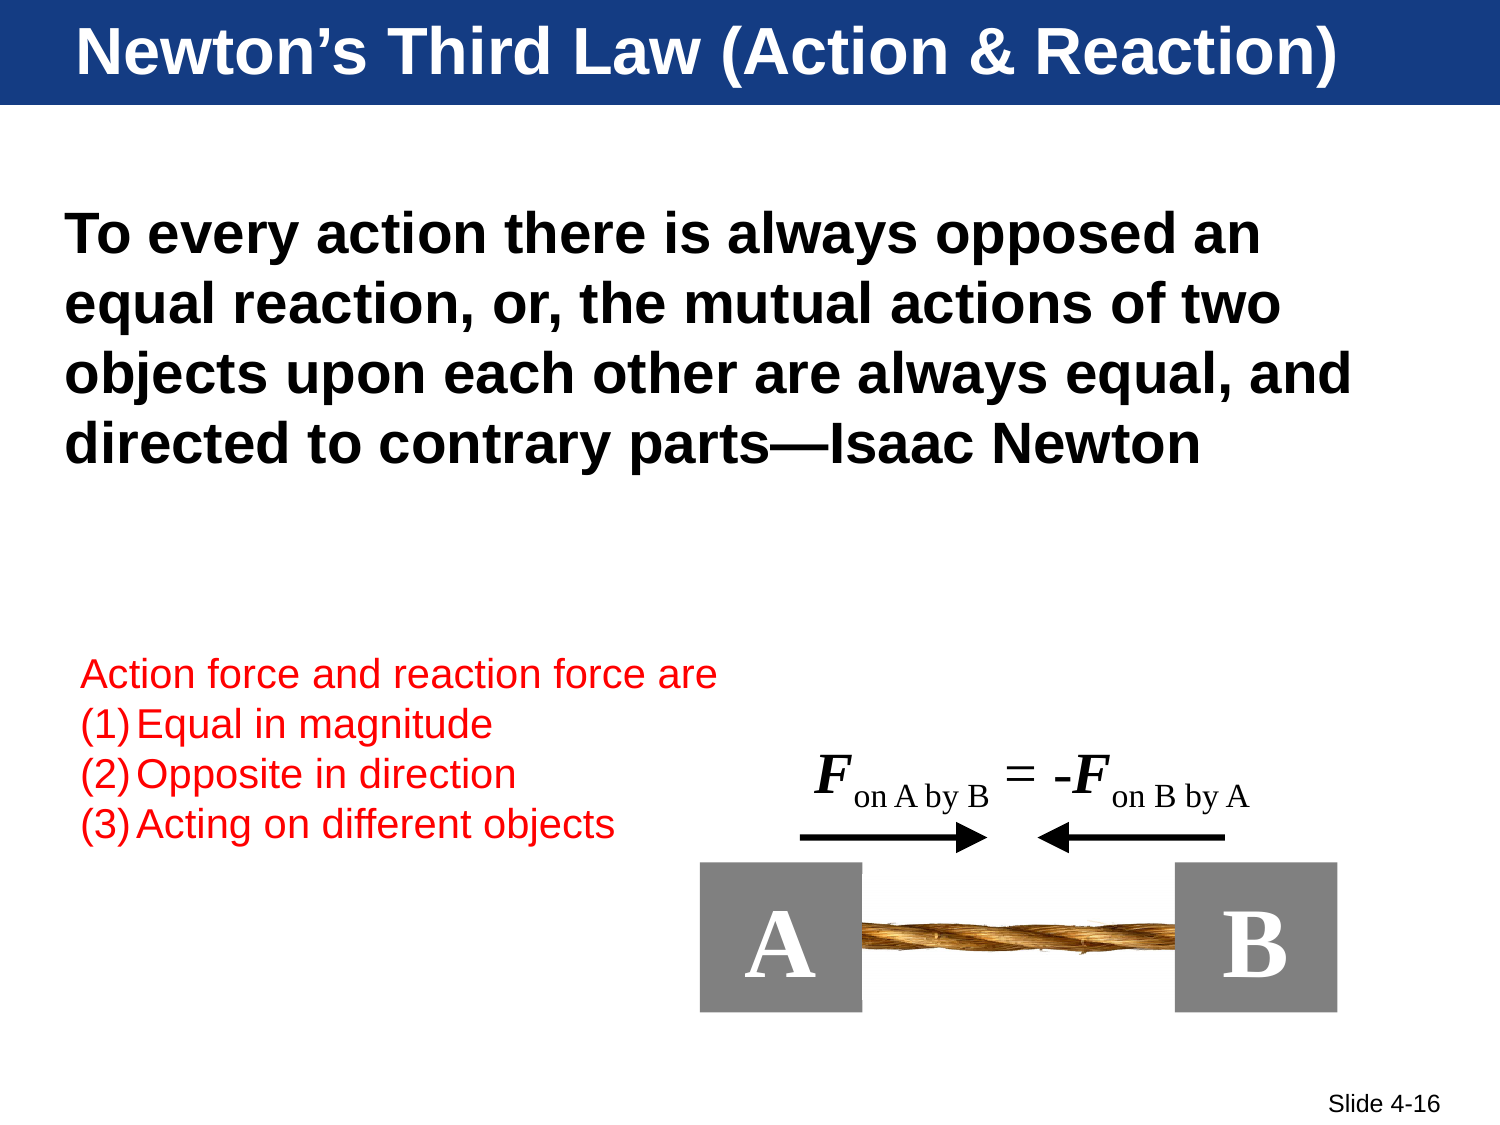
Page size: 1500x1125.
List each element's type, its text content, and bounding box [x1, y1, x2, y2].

picture [862, 874, 1332, 1001]
text_box B [1174, 862, 1338, 1013]
text_box [1037, 827, 1225, 848]
text_box Fon A by B = -Fon B by A [846, 727, 1329, 822]
text_box [799, 827, 988, 848]
title Newton’s Third Law (Action & Reaction) [0, 0, 1500, 105]
text_box A [699, 862, 863, 1013]
text_box To every action there is always opposed an equal reaction, or, the mutual actions of two objects upon each other are always equal, and directed to contrary parts—Isaac Newton [50, 187, 1438, 483]
text_box Action force and reaction force are Equal in magnitude Opposite in direction Acting on different objects [65, 639, 846, 855]
